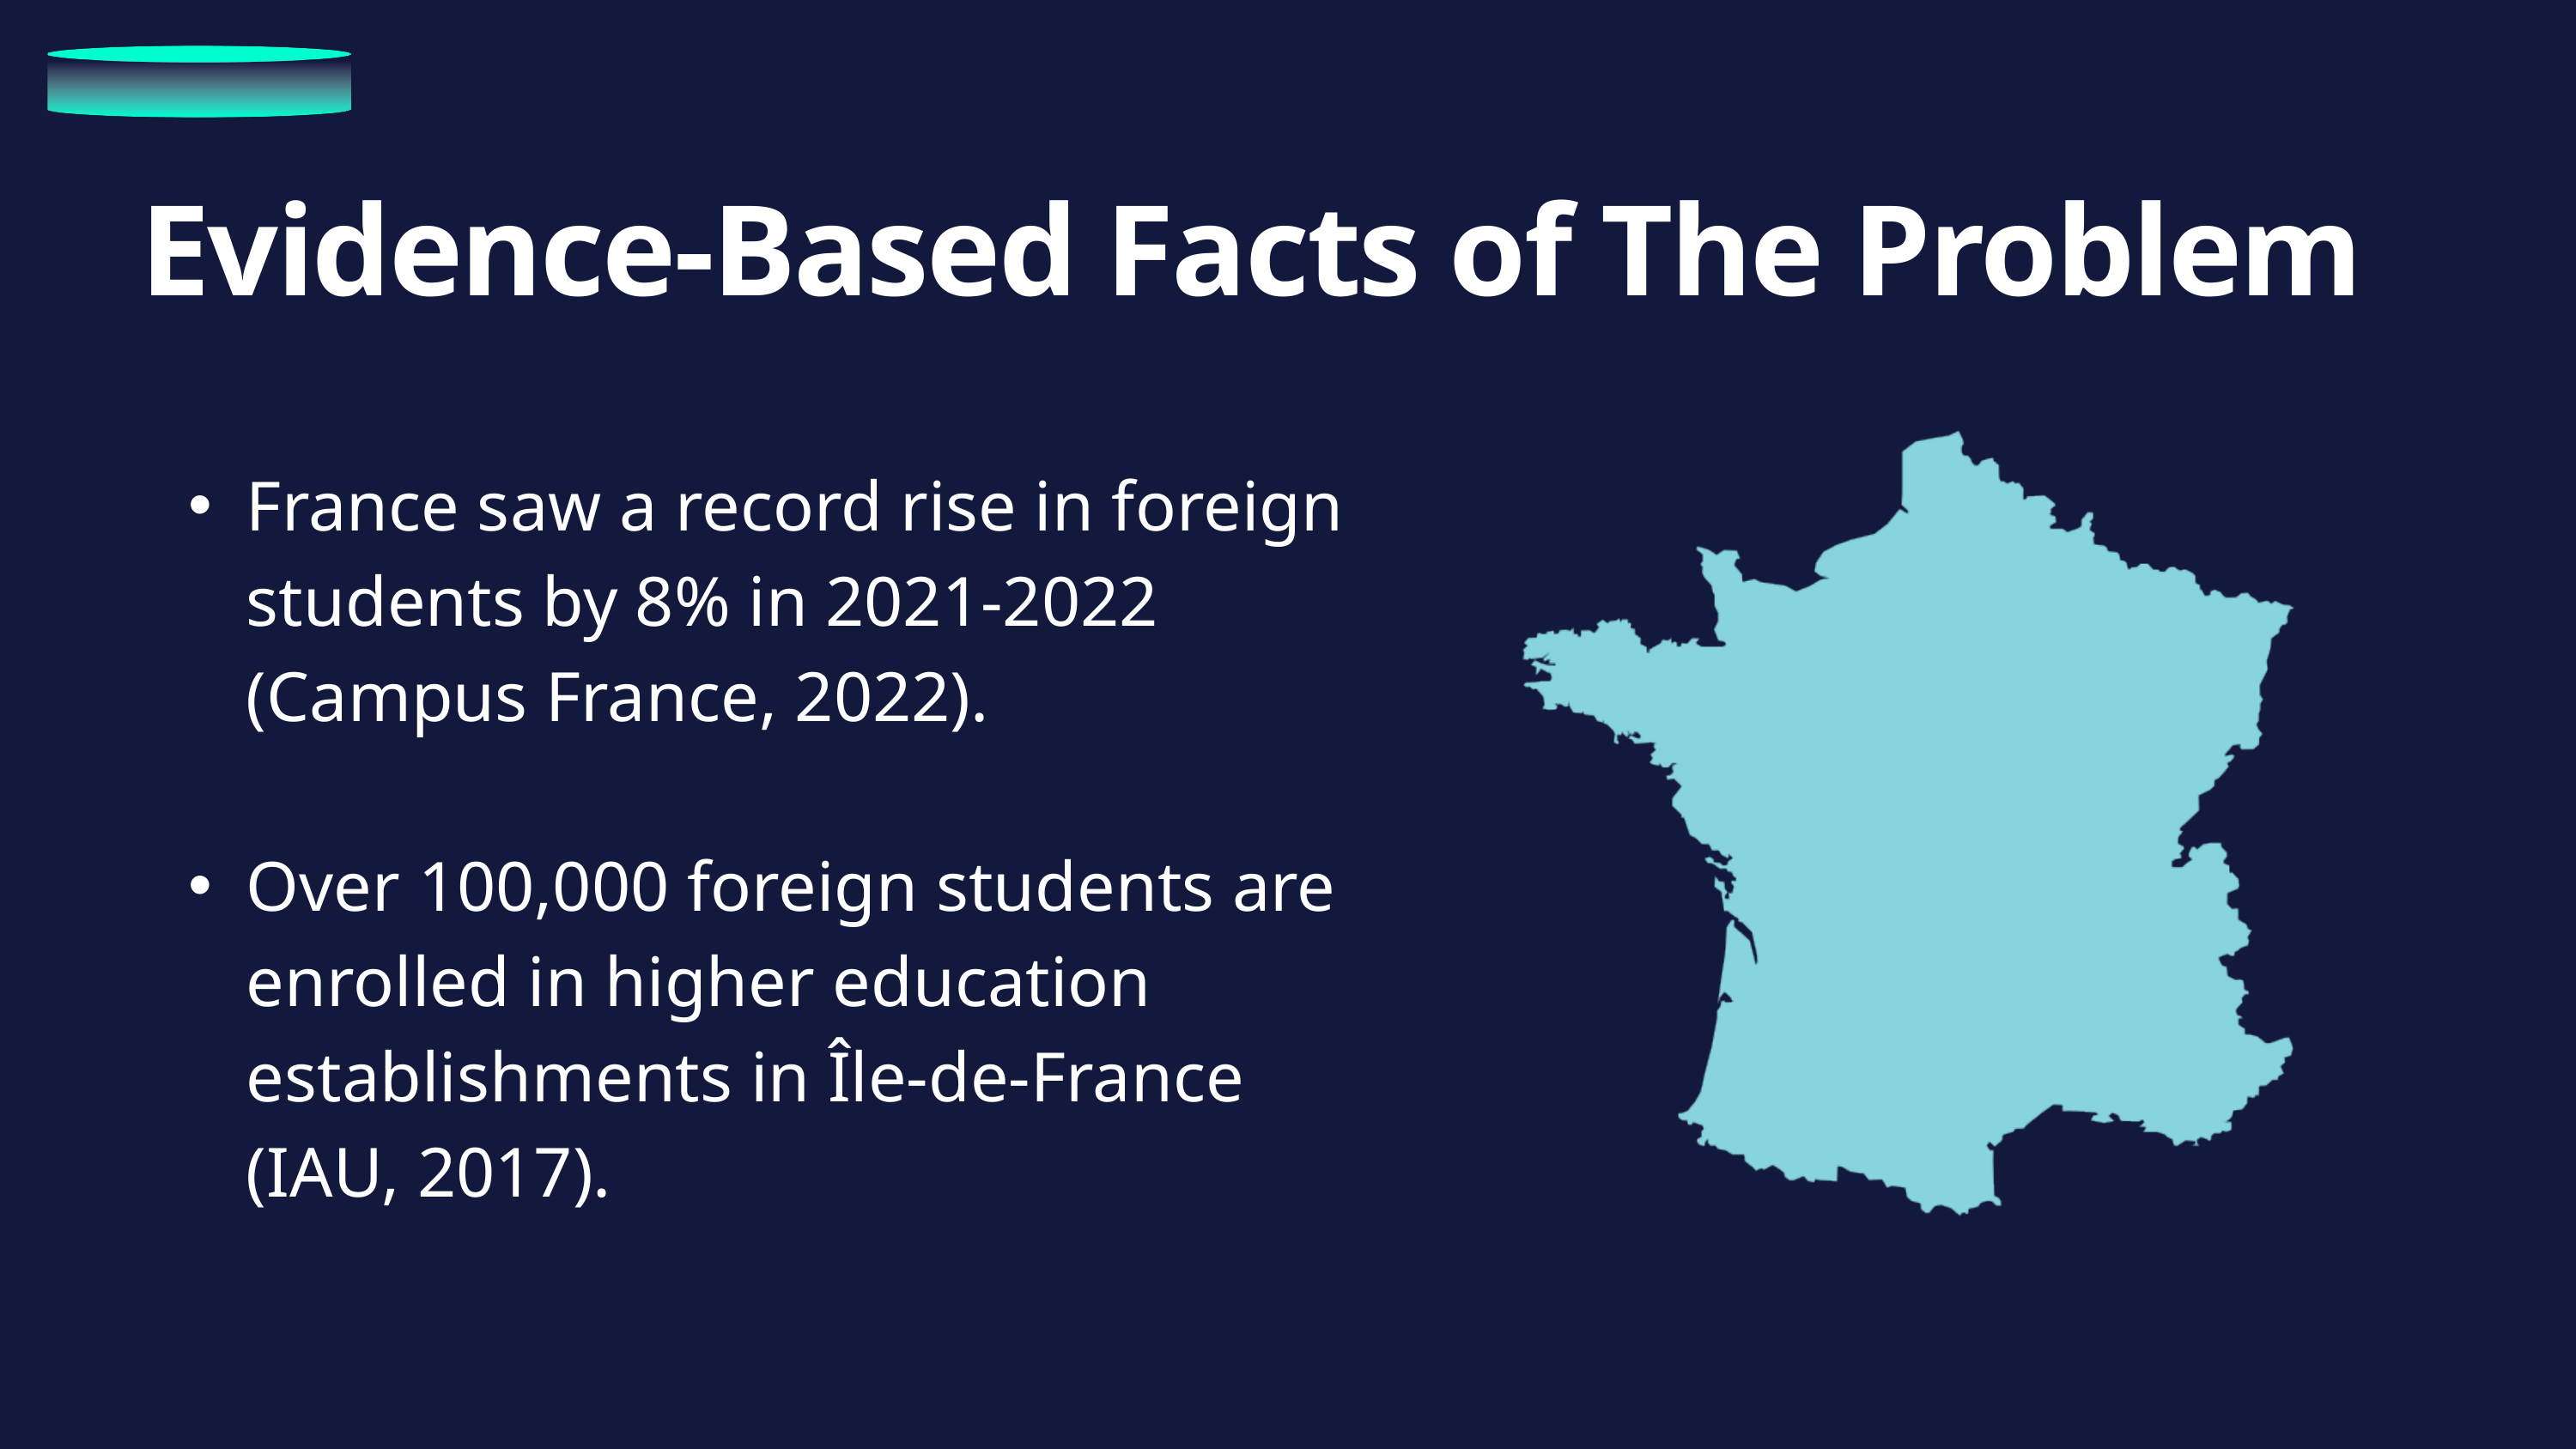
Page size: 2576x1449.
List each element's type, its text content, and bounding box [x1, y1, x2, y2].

text_box [1509, 422, 2306, 1240]
text_box [47, 45, 351, 118]
text_box France saw a record rise in foreign students by 8% in 2021-2022 (Campus France, 2022). Over 100,000 foreign students are enrolled in higher education establishments in Île-de-France (IAU, 2017). [131, 449, 1396, 1307]
text_box Evidence-Based Facts of The Problem [140, 170, 2557, 321]
